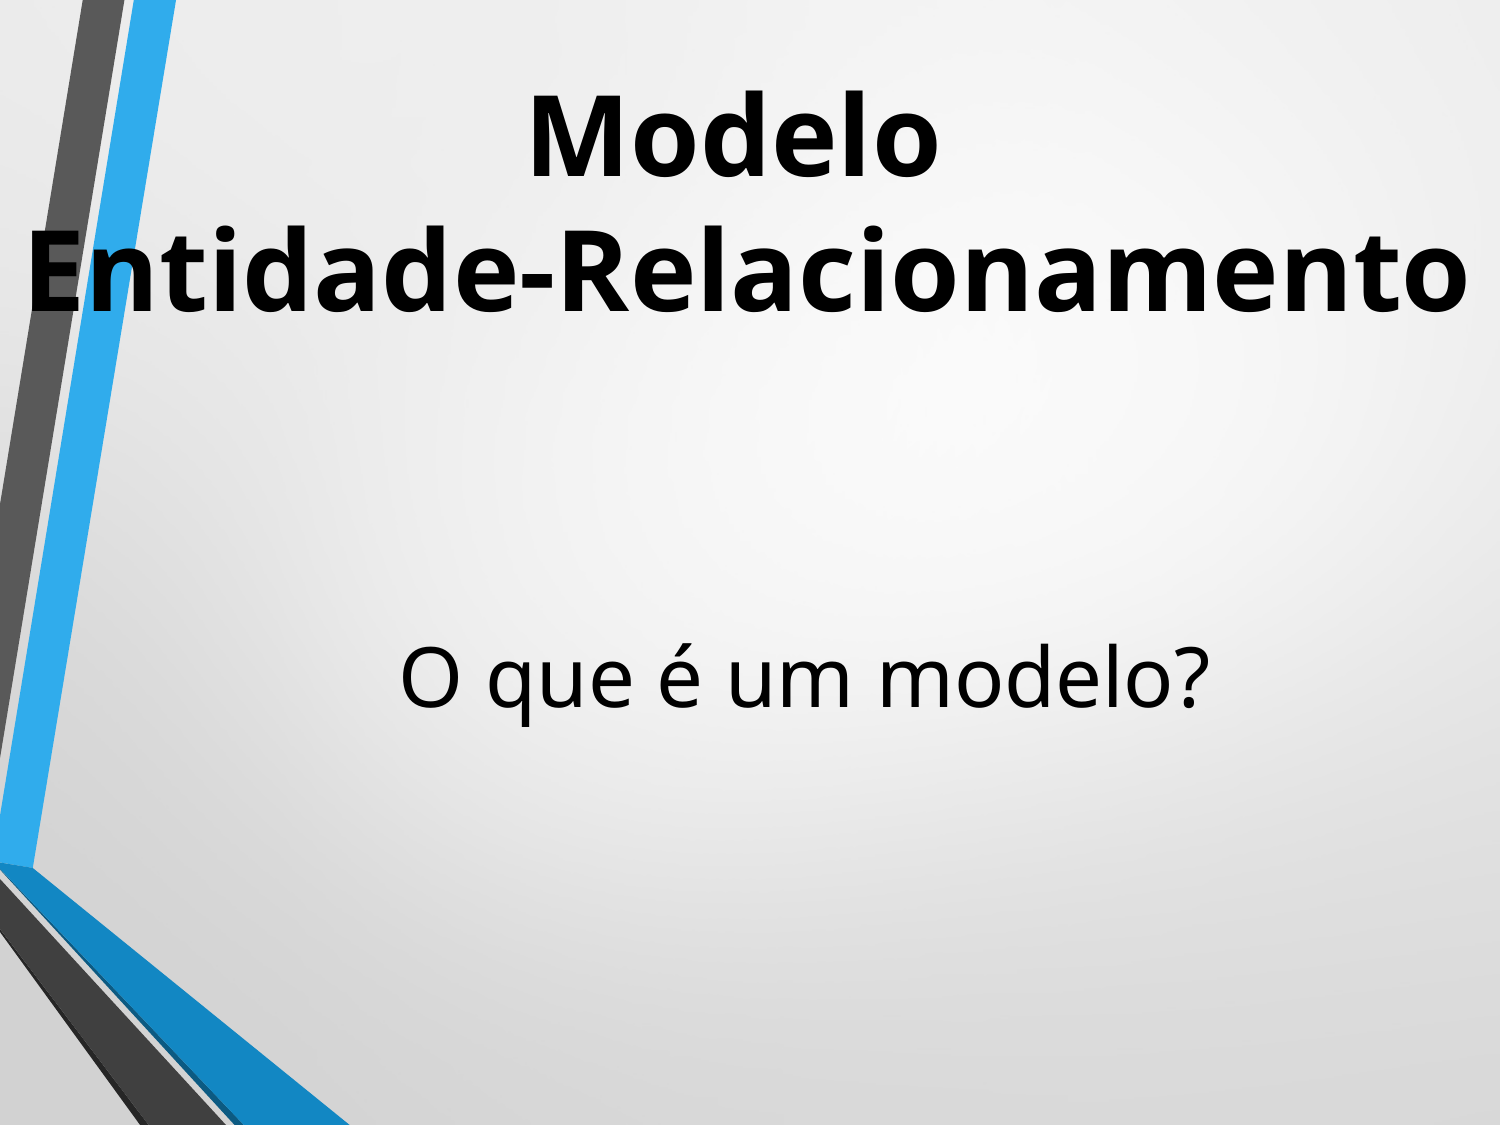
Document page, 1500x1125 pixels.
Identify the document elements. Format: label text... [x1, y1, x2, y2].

list O que é um modelo? [75, 324, 1460, 1024]
title Modelo Entidade-Relacionamento [0, 0, 1500, 398]
